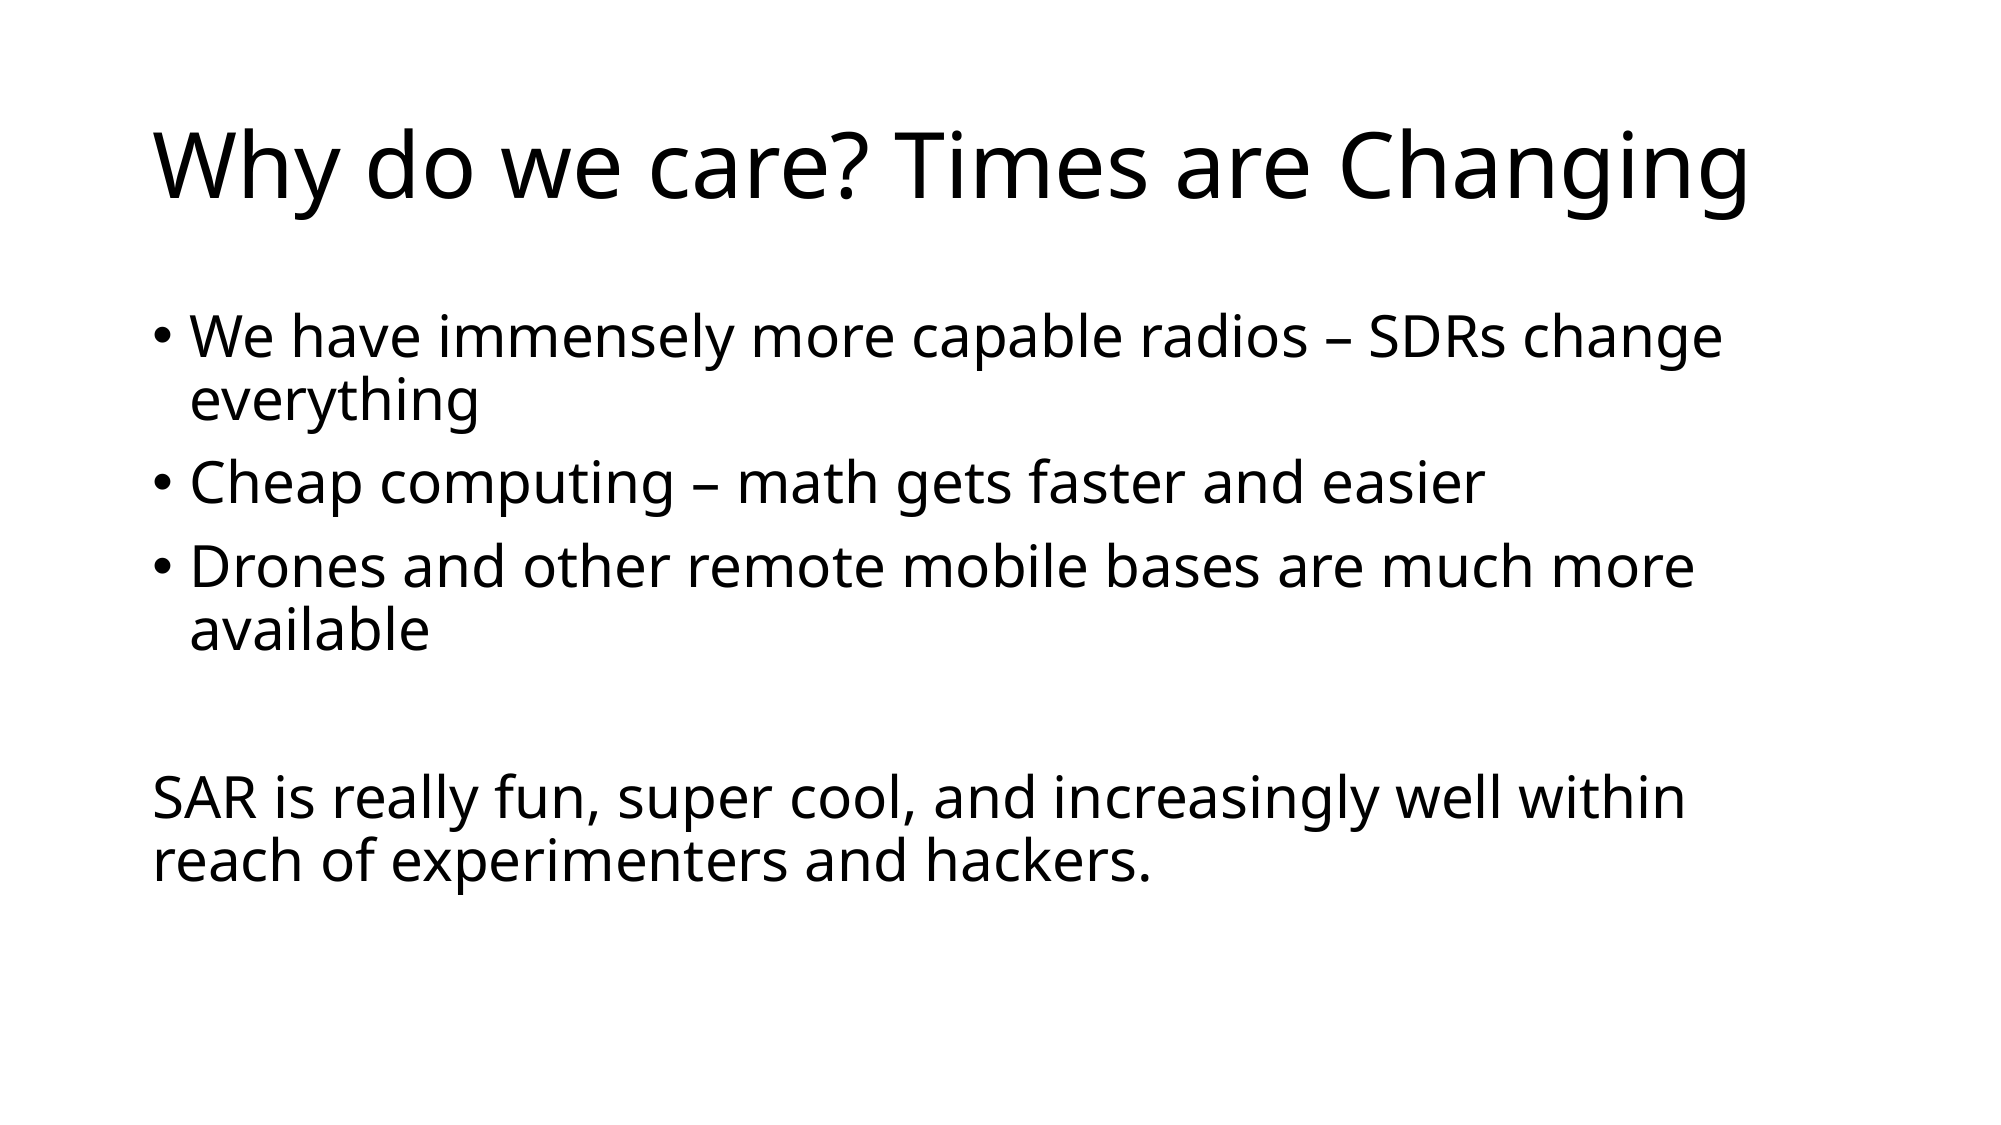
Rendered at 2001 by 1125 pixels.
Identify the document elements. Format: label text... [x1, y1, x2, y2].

list We have immensely more capable radios – SDRs change everything Cheap computing – math gets faster and easier Drones and other remote mobile bases are much more available SAR is really fun, super cool, and increasingly well within reach of experimenters and hackers. [137, 299, 1863, 1014]
title Why do we care? Times are Changing [137, 59, 1863, 278]
